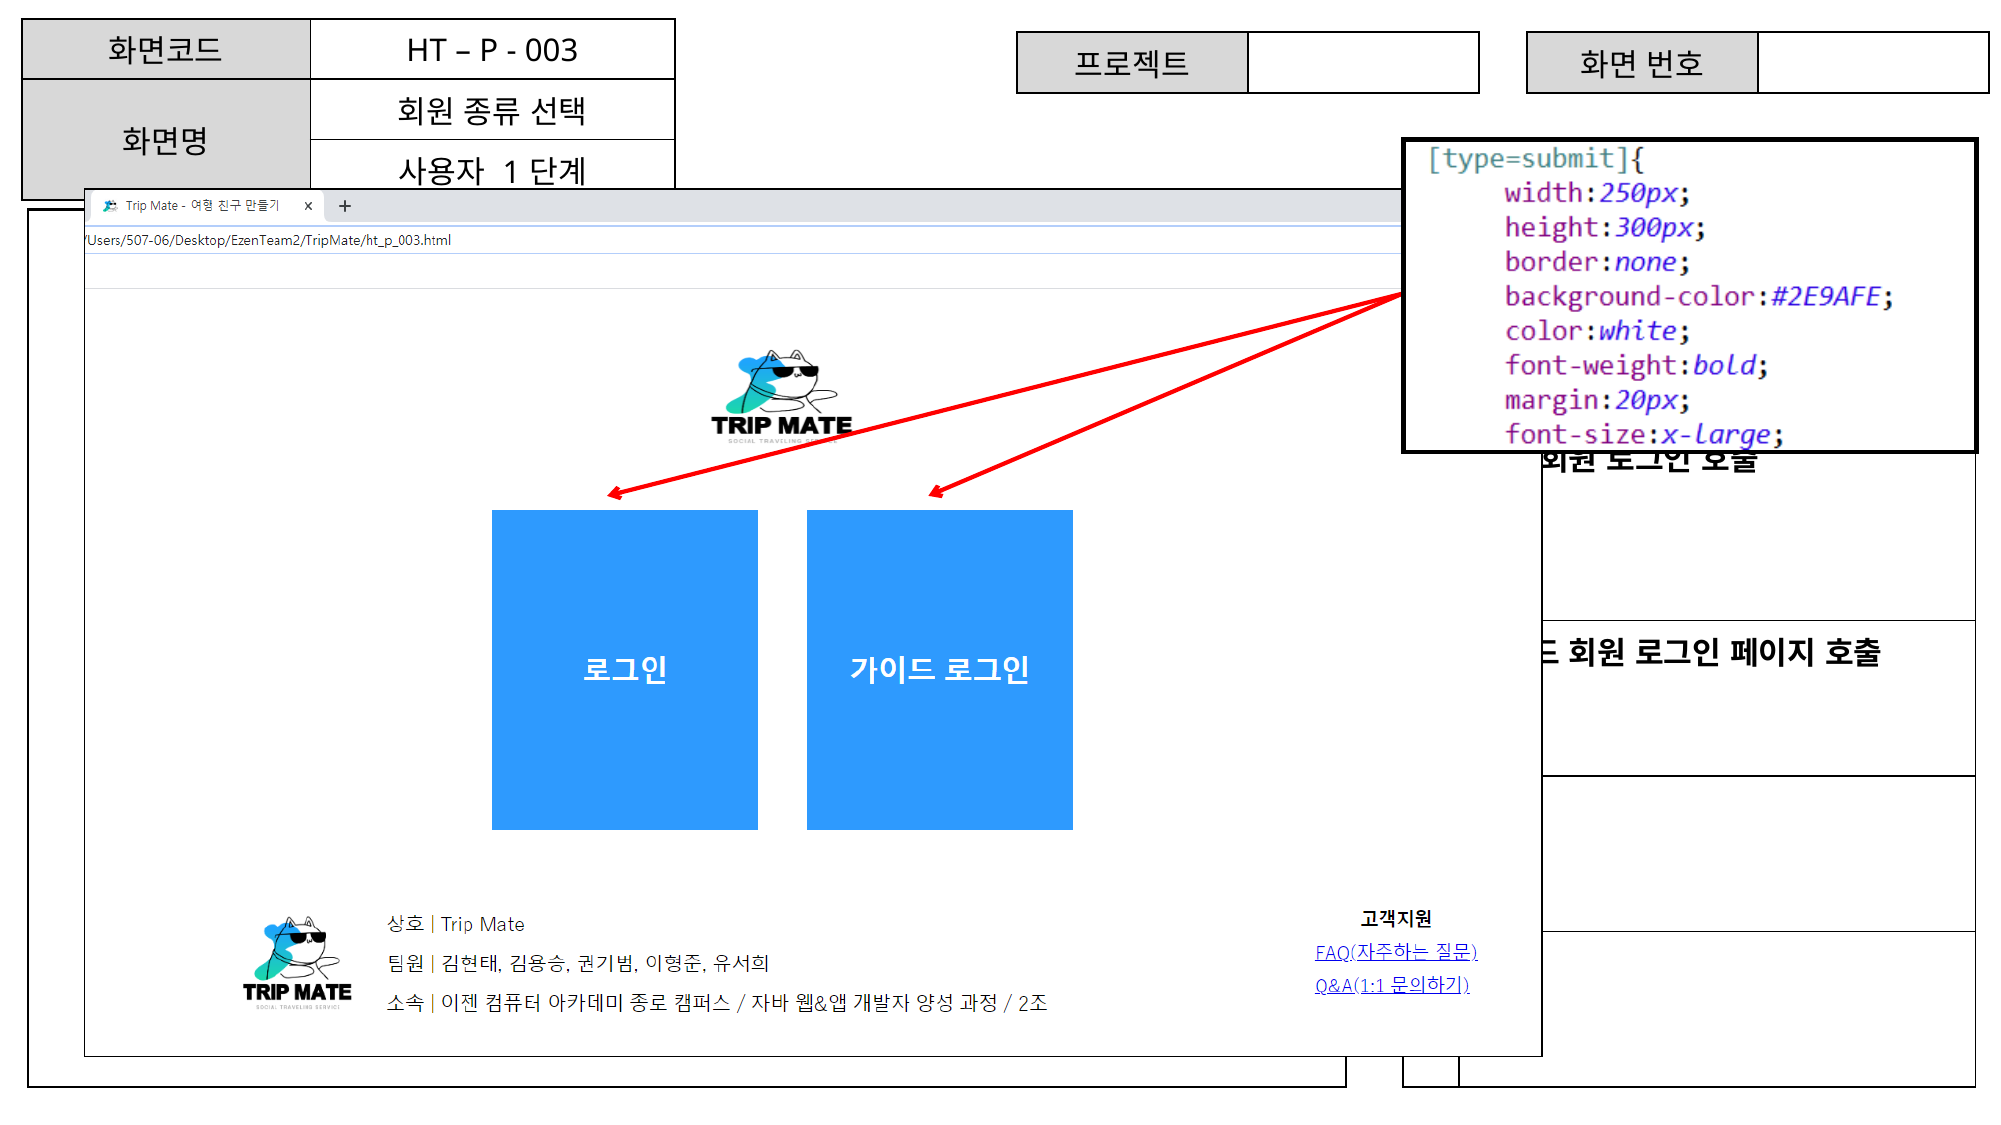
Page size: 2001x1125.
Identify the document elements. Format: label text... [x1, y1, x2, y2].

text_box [85, 141, 1975, 1056]
table_header 프로젝트 [1018, 33, 1247, 92]
table_header 화면코드 [23, 20, 310, 78]
table_header 화면 번호 [1528, 33, 1757, 92]
table_header [1759, 33, 1988, 92]
table_cell 화면명 [23, 80, 310, 199]
table_cell 회원 종류 선택 [311, 80, 674, 139]
table_header HT – P - 003 [311, 20, 674, 78]
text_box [28, 209, 1976, 1088]
table_header [1249, 33, 1478, 92]
